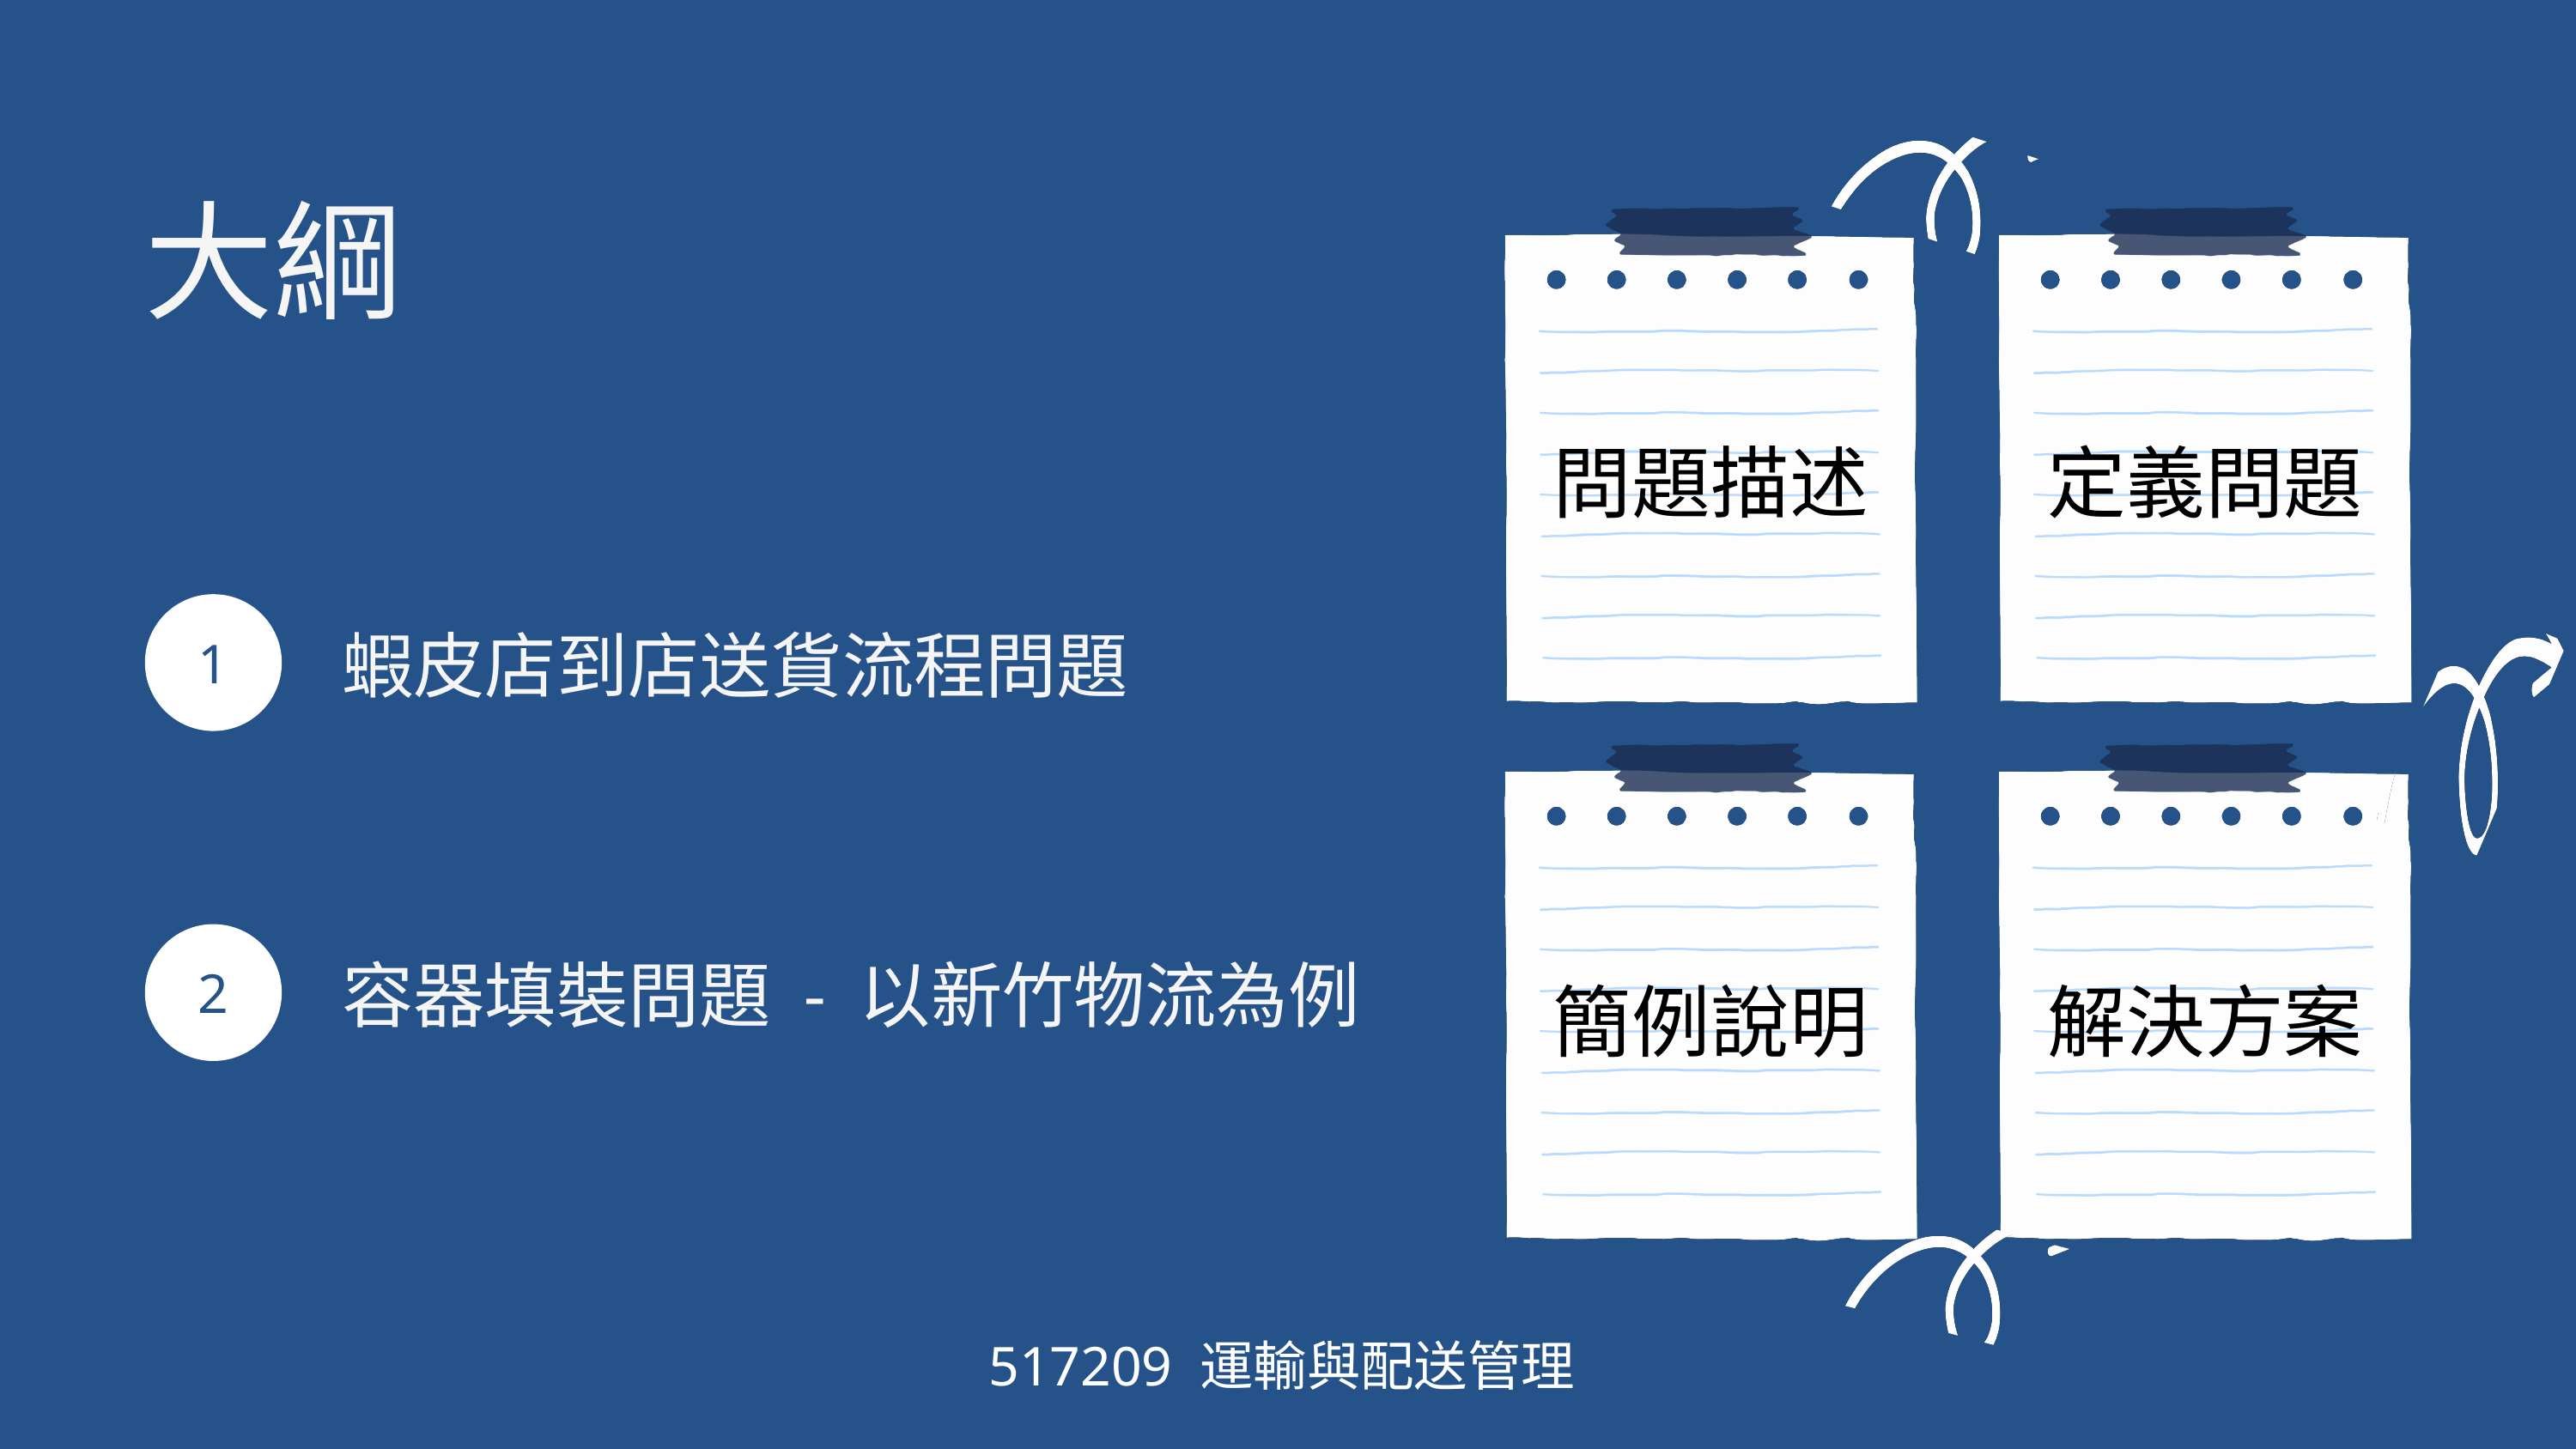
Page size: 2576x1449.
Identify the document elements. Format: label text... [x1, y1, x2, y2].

text_box [1998, 528, 2412, 706]
text_box 517209 運輸與配送管理 [597, 1327, 1979, 1397]
text_box 定義問題 [1998, 425, 2412, 528]
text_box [144, 924, 283, 1062]
text_box [1828, 1192, 2098, 1365]
text_box [1504, 743, 1917, 964]
text_box 簡例說明 [1504, 964, 1917, 1067]
text_box 問題描述 [1504, 425, 1917, 528]
text_box 大綱 [144, 180, 1128, 336]
text_box [1504, 207, 1917, 425]
text_box [1998, 1067, 2412, 1241]
text_box 蝦皮店到店送貨流程問題 [342, 620, 1326, 706]
text_box [1810, 94, 2077, 277]
text_box [1998, 207, 2412, 425]
text_box [1504, 1067, 1917, 1241]
text_box [1504, 528, 1917, 706]
text_box [1998, 743, 2412, 964]
text_box [2375, 600, 2567, 862]
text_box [144, 593, 283, 731]
text_box 容器填裝問題 - 以新竹物流為例 [342, 950, 1396, 1036]
text_box 解決方案 [1998, 964, 2412, 1067]
